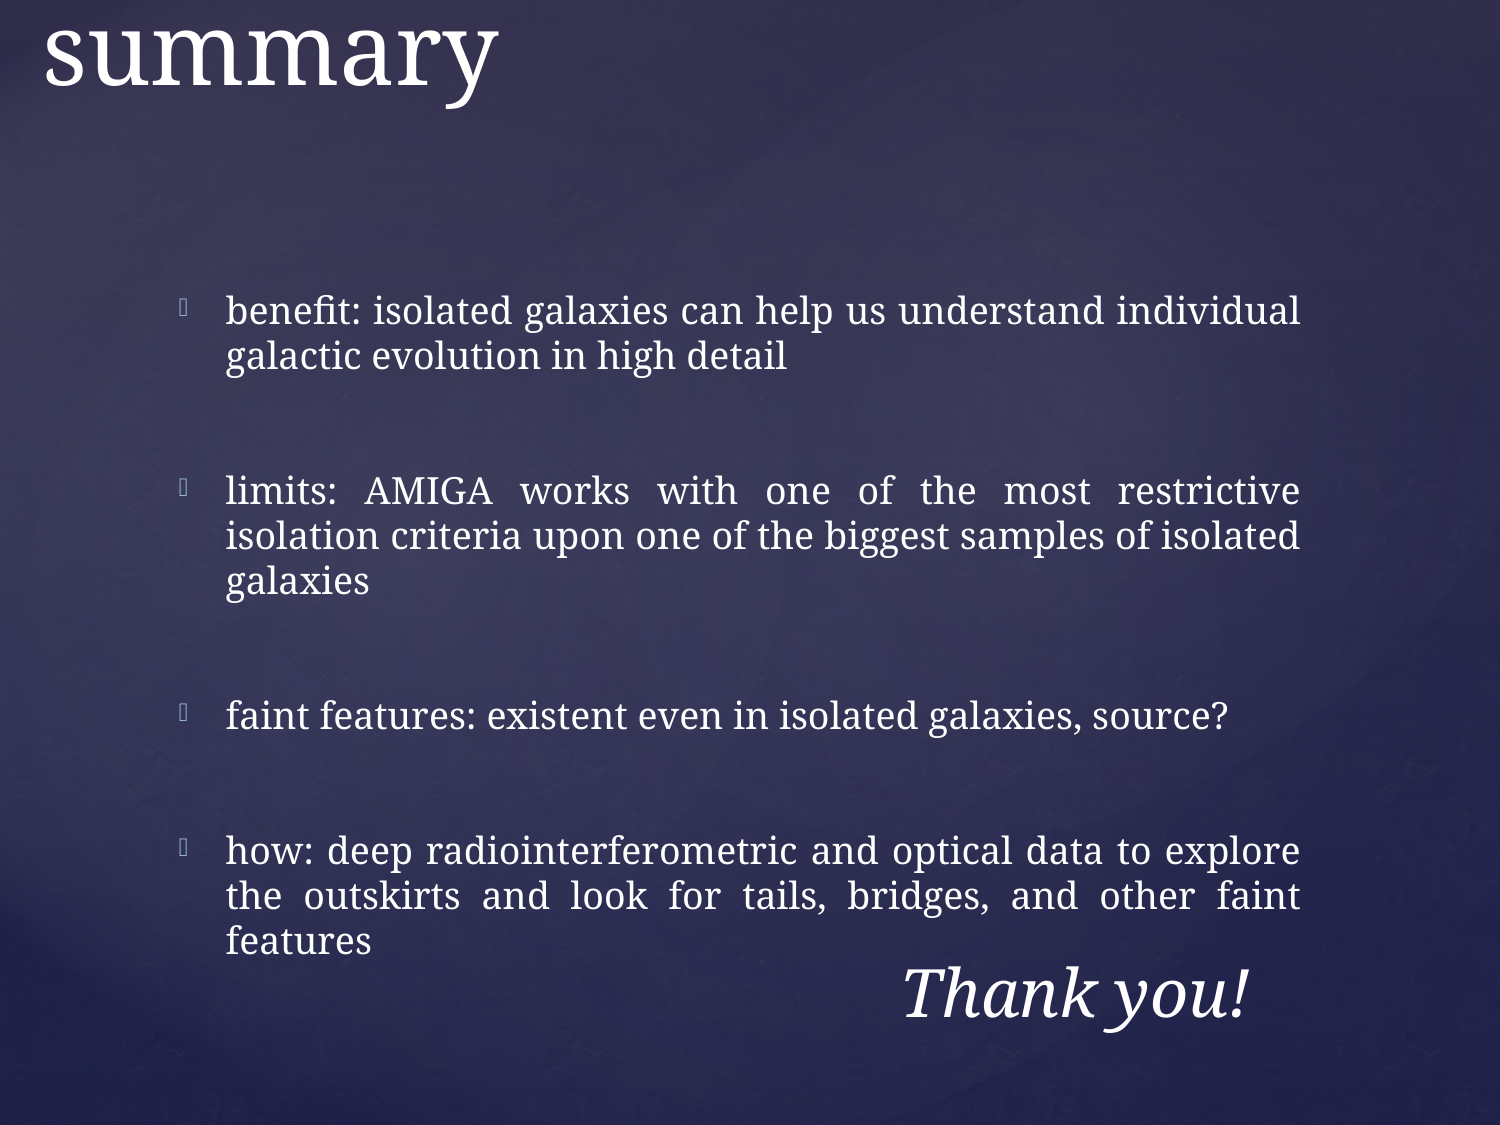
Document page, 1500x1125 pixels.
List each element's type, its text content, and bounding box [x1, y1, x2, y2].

text_box summary [27, 11, 1266, 114]
text_box Thank you! [885, 943, 1266, 1038]
text_box benefit: isolated galaxies can help us understand individual galactic evolution in high detail limits: AMIGA works with one of the most restrictive isolation criteria upon one of the biggest samples of isolated galaxies faint features: existent even in isolated galaxies, source? how: deep radiointerferometric and optical data to explore the outskirts and look for tails, bridges, and other faint features [163, 279, 1317, 970]
